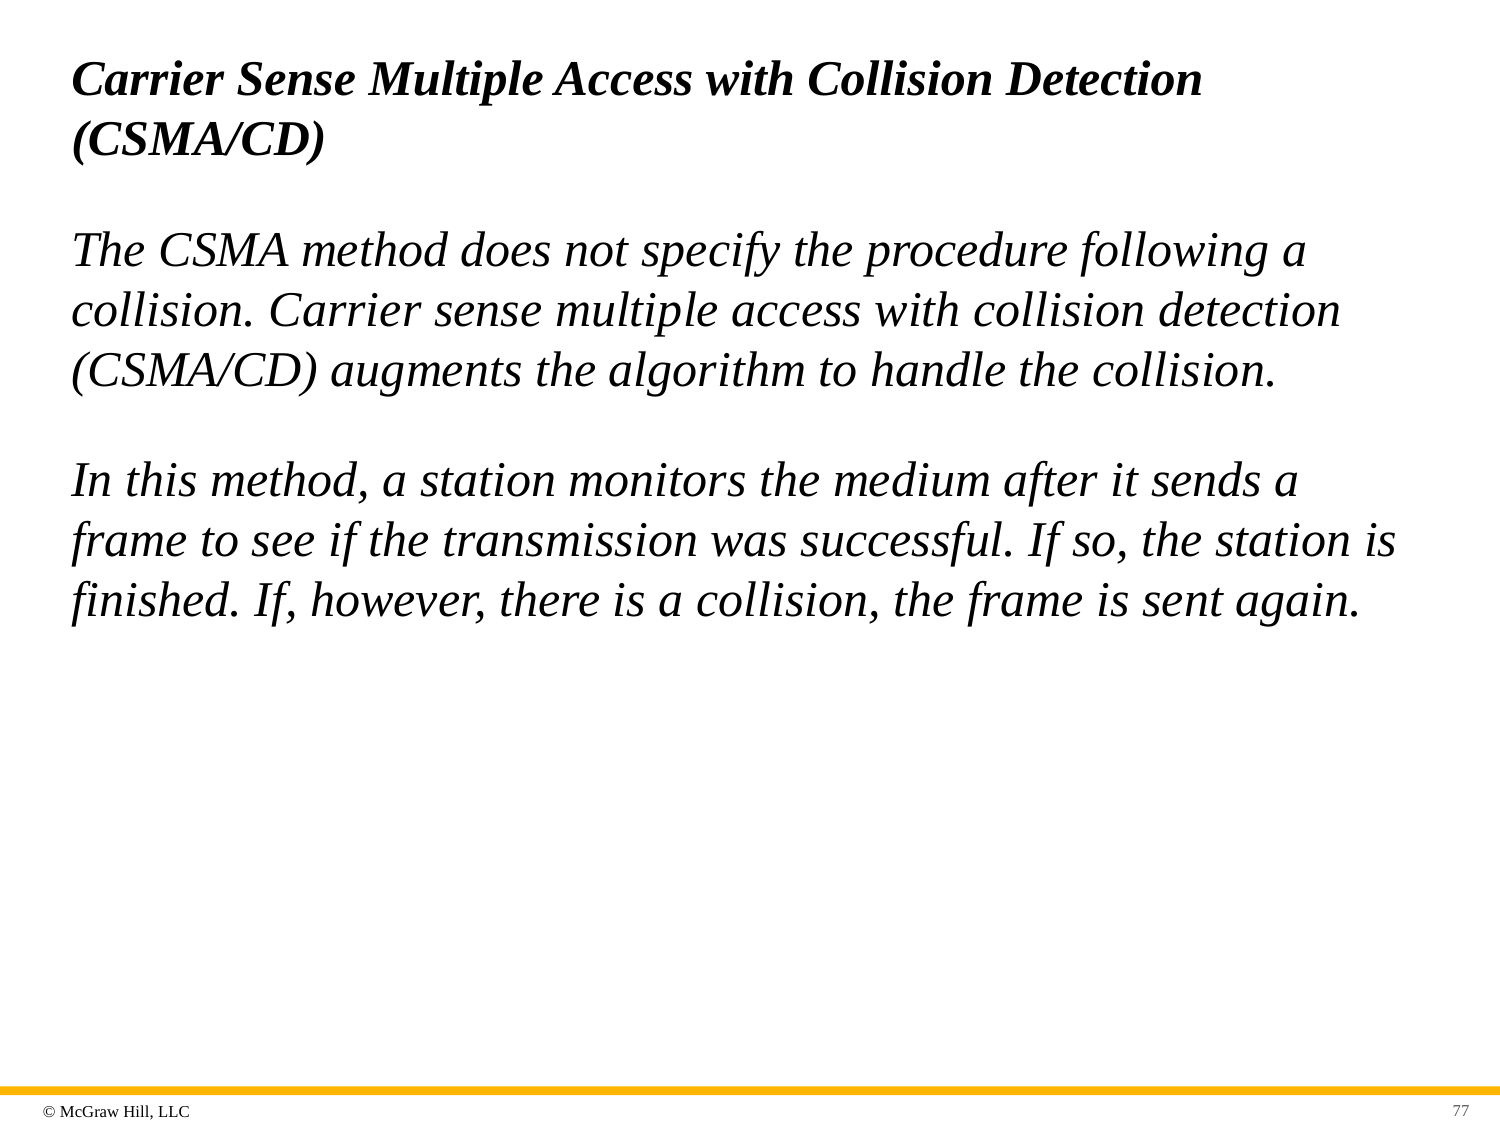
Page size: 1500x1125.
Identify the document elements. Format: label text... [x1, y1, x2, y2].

list The CSMA method does not specify the procedure following a collision. Carrier sense multiple access with collision detection (CSMA/CD) augments the algorithm to handle the collision. In this method, a station monitors the medium after it sends a frame to see if the transmission was successful. If so, the station is finished. If, however, there is a collision, the frame is sent again. [56, 209, 1444, 1026]
title Carrier Sense Multiple Access with Collision Detection (CSMA/CD) [56, 50, 1444, 162]
slide_number 77 [1418, 1096, 1477, 1123]
